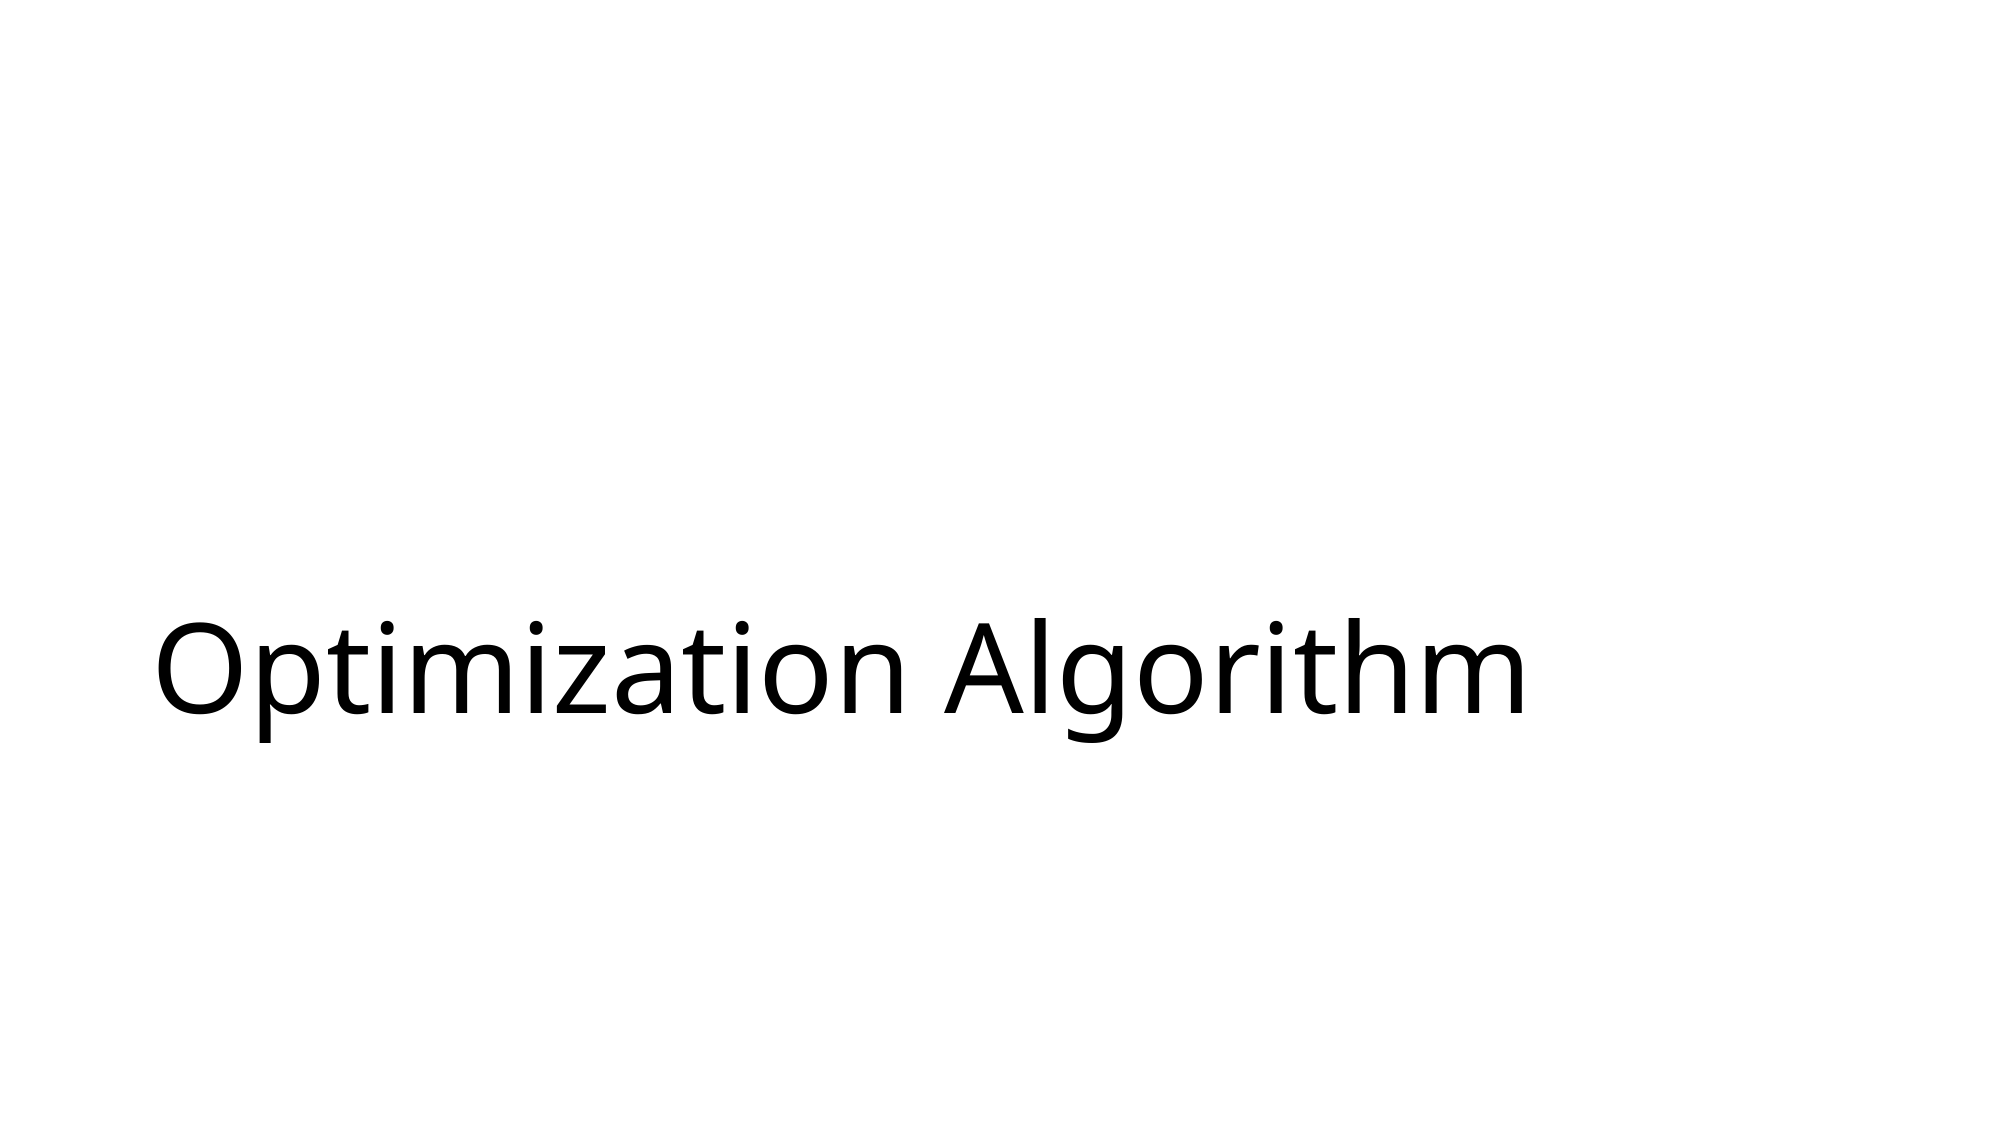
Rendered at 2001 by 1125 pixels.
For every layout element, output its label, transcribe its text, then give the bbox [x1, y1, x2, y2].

title Optimization Algorithm [136, 280, 1862, 749]
